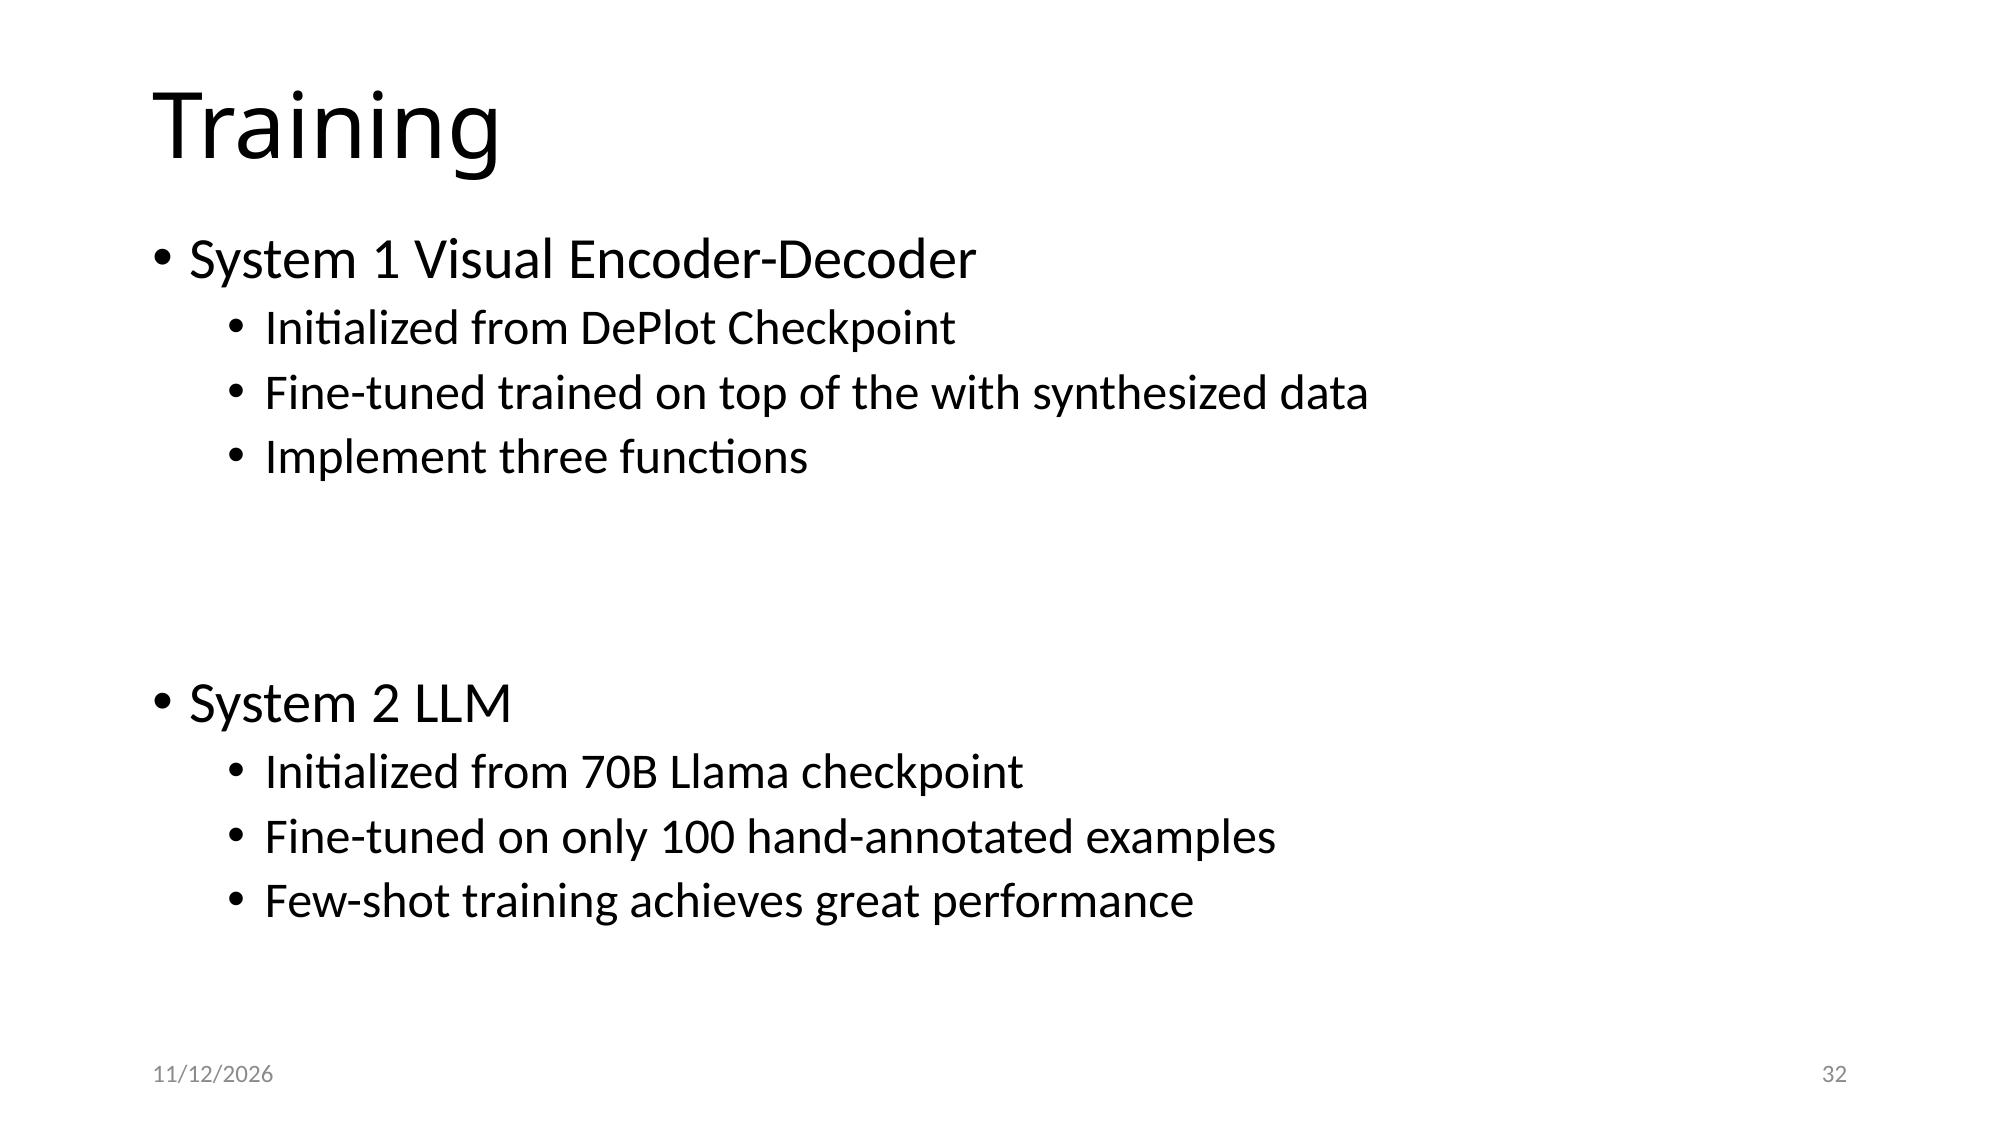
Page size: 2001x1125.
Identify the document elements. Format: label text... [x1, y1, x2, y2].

list System 1 Visual Encoder-Decoder Initialized from DePlot Checkpoint Fine-tuned trained on top of the with synthesized data Implement three functions System 2 LLM Initialized from 70B Llama checkpoint Fine-tuned on only 100 hand-annotated examples Few-shot training achieves great performance [137, 220, 1863, 1014]
slide_number 32 [1412, 1042, 1863, 1103]
title Training [137, 59, 1863, 199]
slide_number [137, 1042, 588, 1103]
